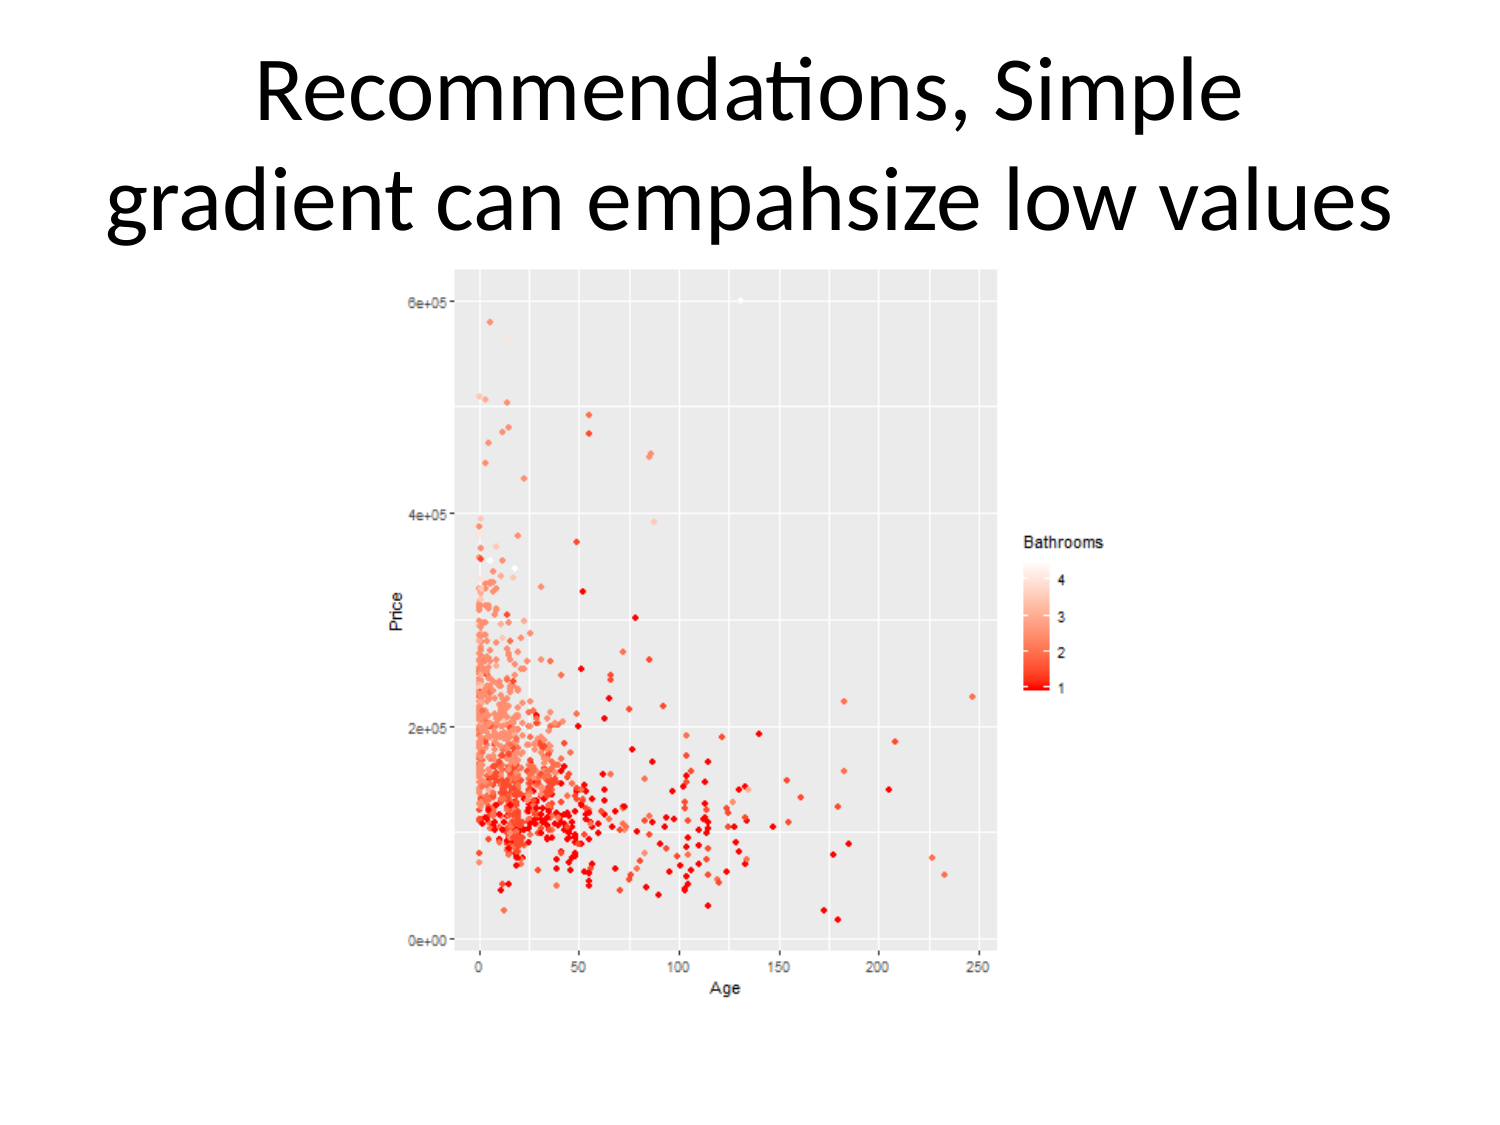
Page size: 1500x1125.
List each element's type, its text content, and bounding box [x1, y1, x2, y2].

title Recommendations, Simple gradient can empahsize low values [75, 45, 1425, 233]
picture [378, 262, 1122, 1005]
